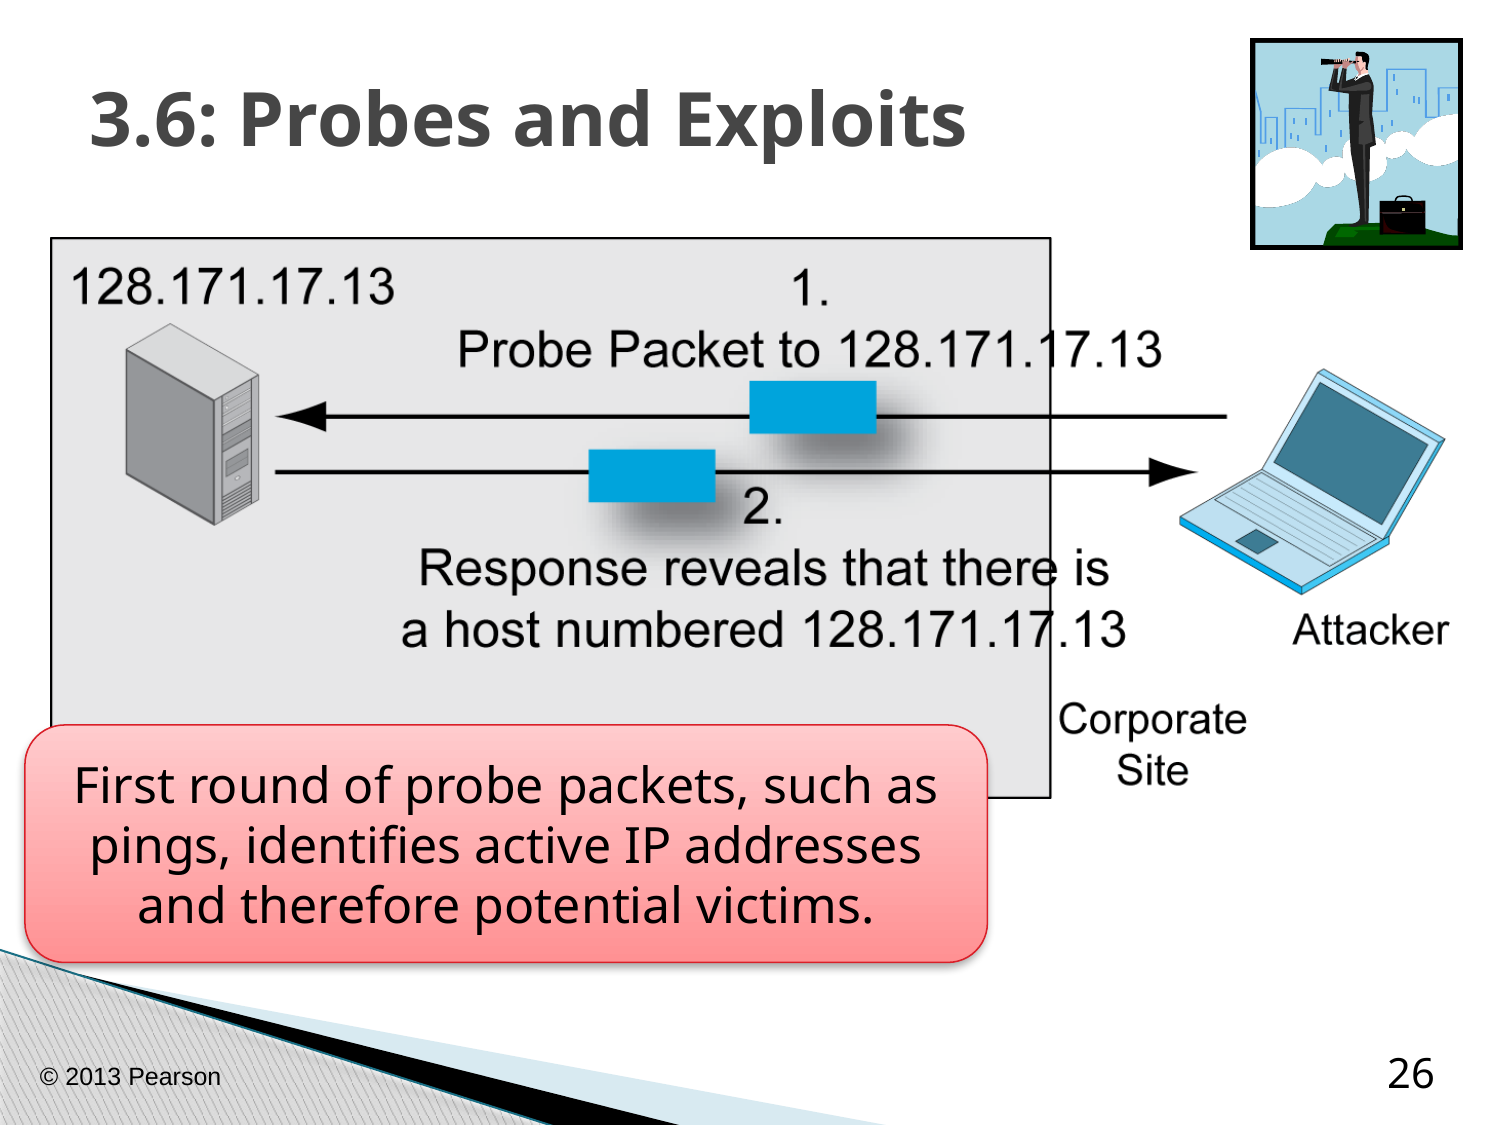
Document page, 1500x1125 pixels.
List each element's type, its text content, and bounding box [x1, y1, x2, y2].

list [49, 237, 1451, 799]
title 3.6: Probes and Exploits [75, 45, 1243, 188]
picture [1249, 37, 1464, 251]
footer © 2013 Pearson [24, 1050, 238, 1098]
slide_number 26 [1325, 1051, 1450, 1112]
text_box First round of probe packets, such as pings, identifies active IP addresses and therefore potential victims. [24, 730, 989, 964]
